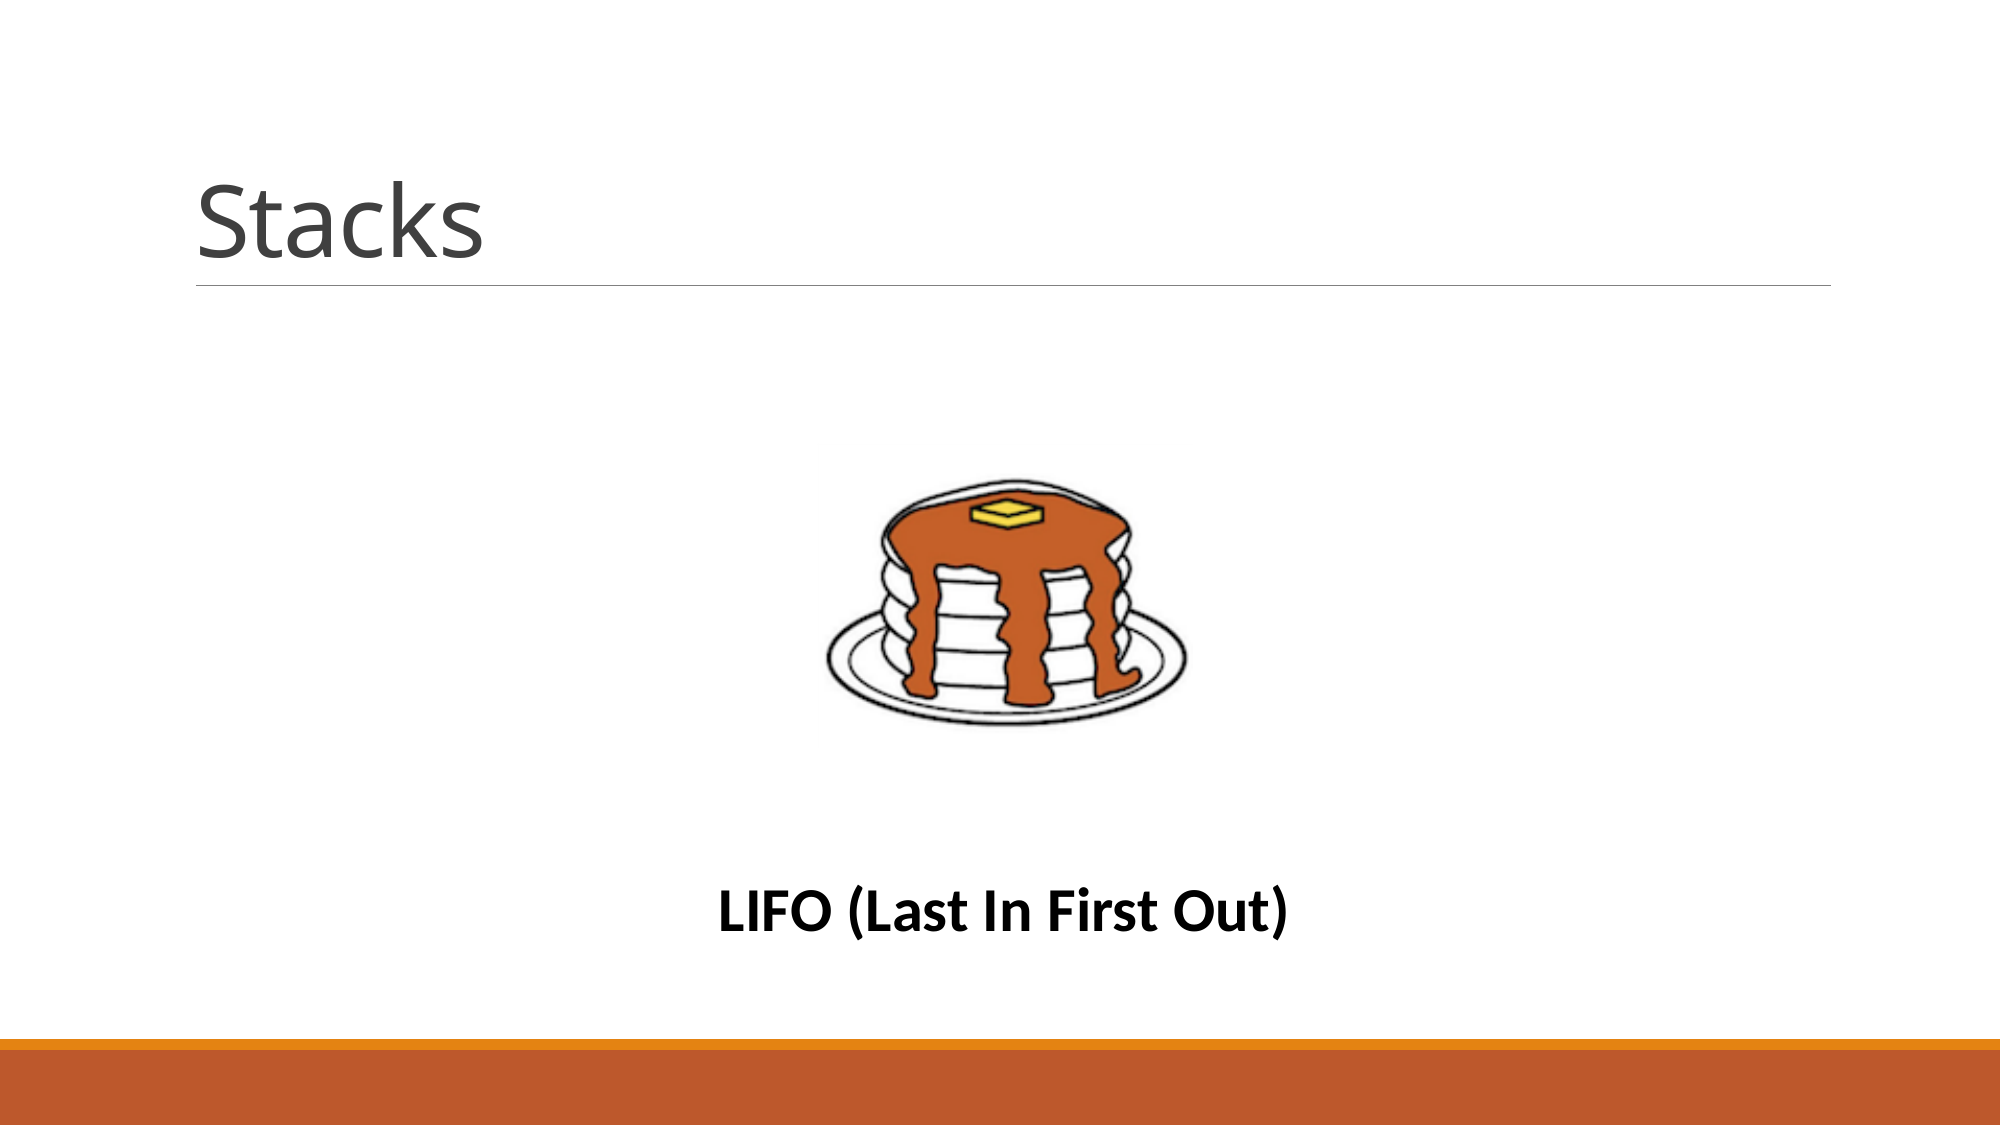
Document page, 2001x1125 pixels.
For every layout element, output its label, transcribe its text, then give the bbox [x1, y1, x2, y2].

text_box LIFO (Last In First Out) [703, 861, 1306, 951]
picture [816, 443, 1193, 749]
title Stacks [180, 47, 1830, 285]
